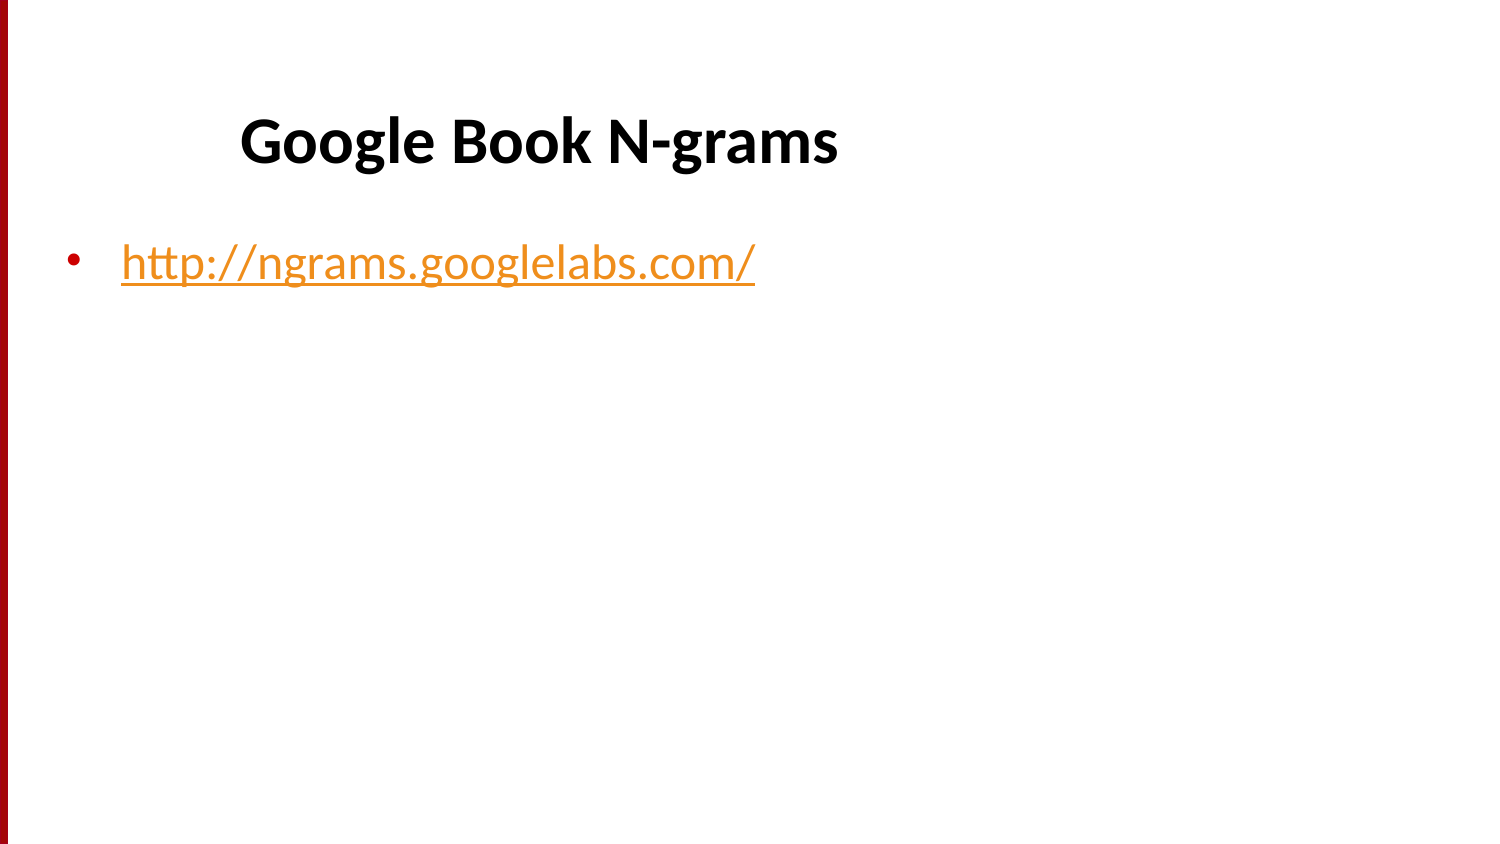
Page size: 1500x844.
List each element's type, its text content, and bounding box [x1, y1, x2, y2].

title Google Book N-grams [225, 62, 1450, 185]
list http://ngrams.googlelabs.com/ [50, 221, 1450, 769]
